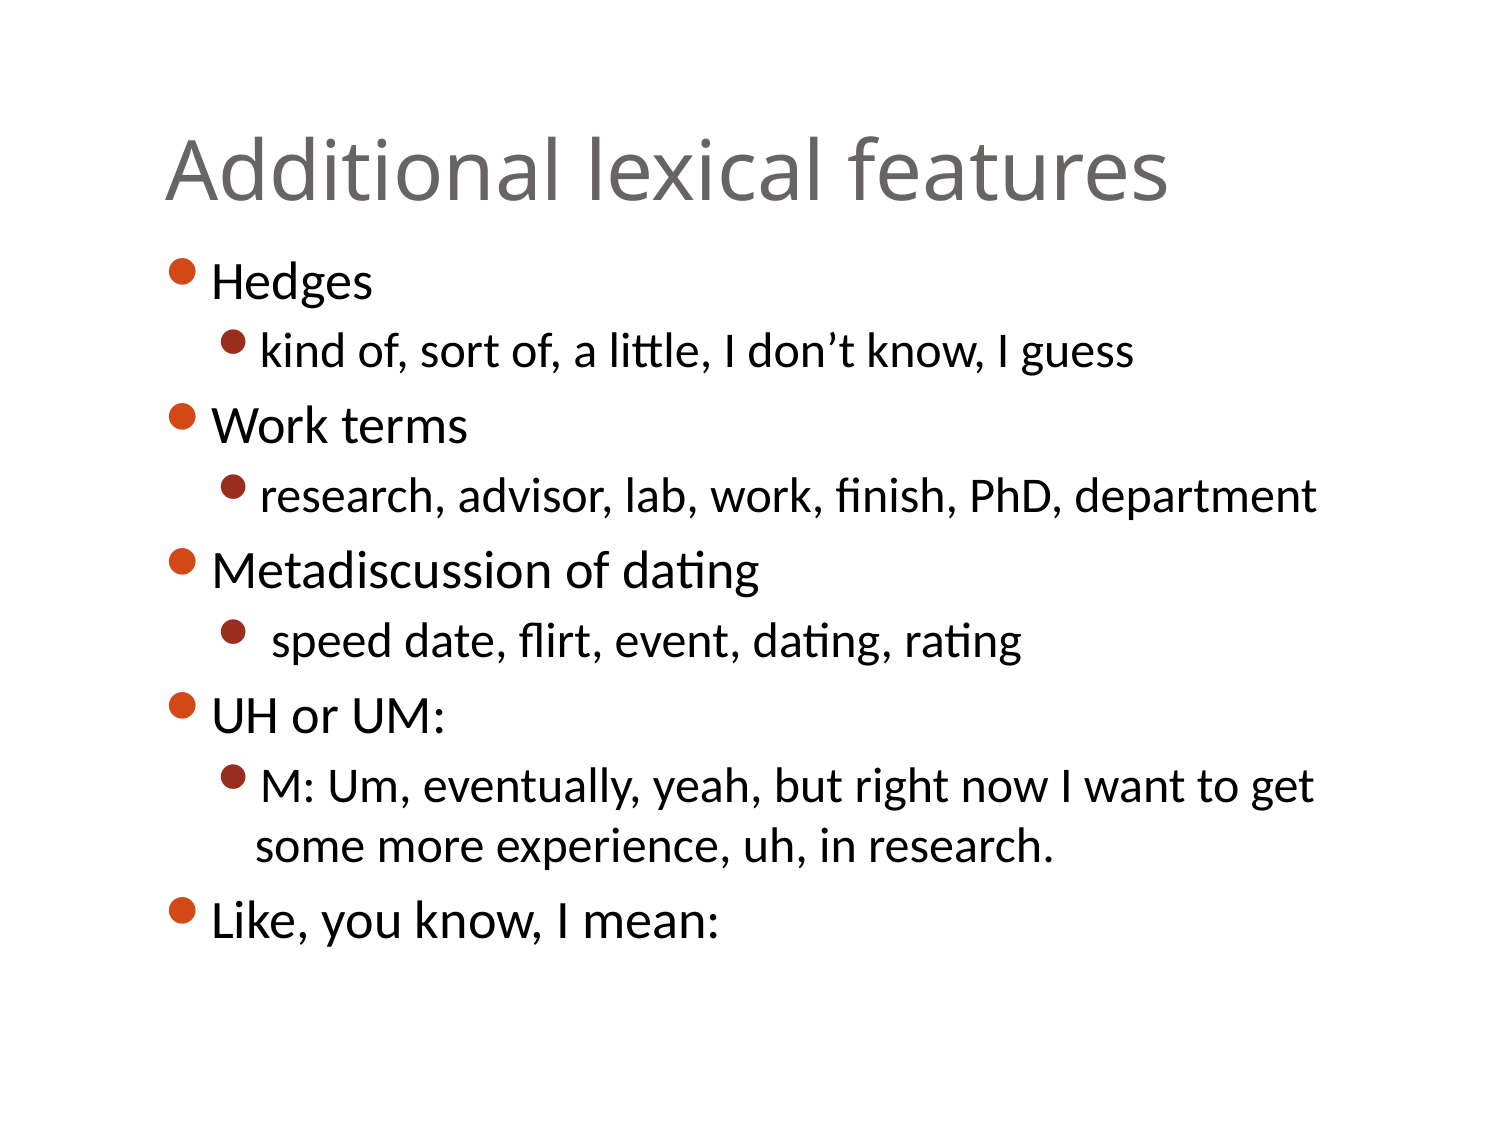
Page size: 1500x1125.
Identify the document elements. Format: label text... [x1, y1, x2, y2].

list Hedges kind of, sort of, a little, I don’t know, I guess Work terms research, advisor, lab, work, finish, PhD, department Metadiscussion of dating speed date, flirt, event, dating, rating UH or UM: M: Um, eventually, yeah, but right now I want to get some more experience, uh, in research. Like, you know, I mean: [149, 237, 1426, 988]
title Additional lexical features [149, 44, 1426, 233]
